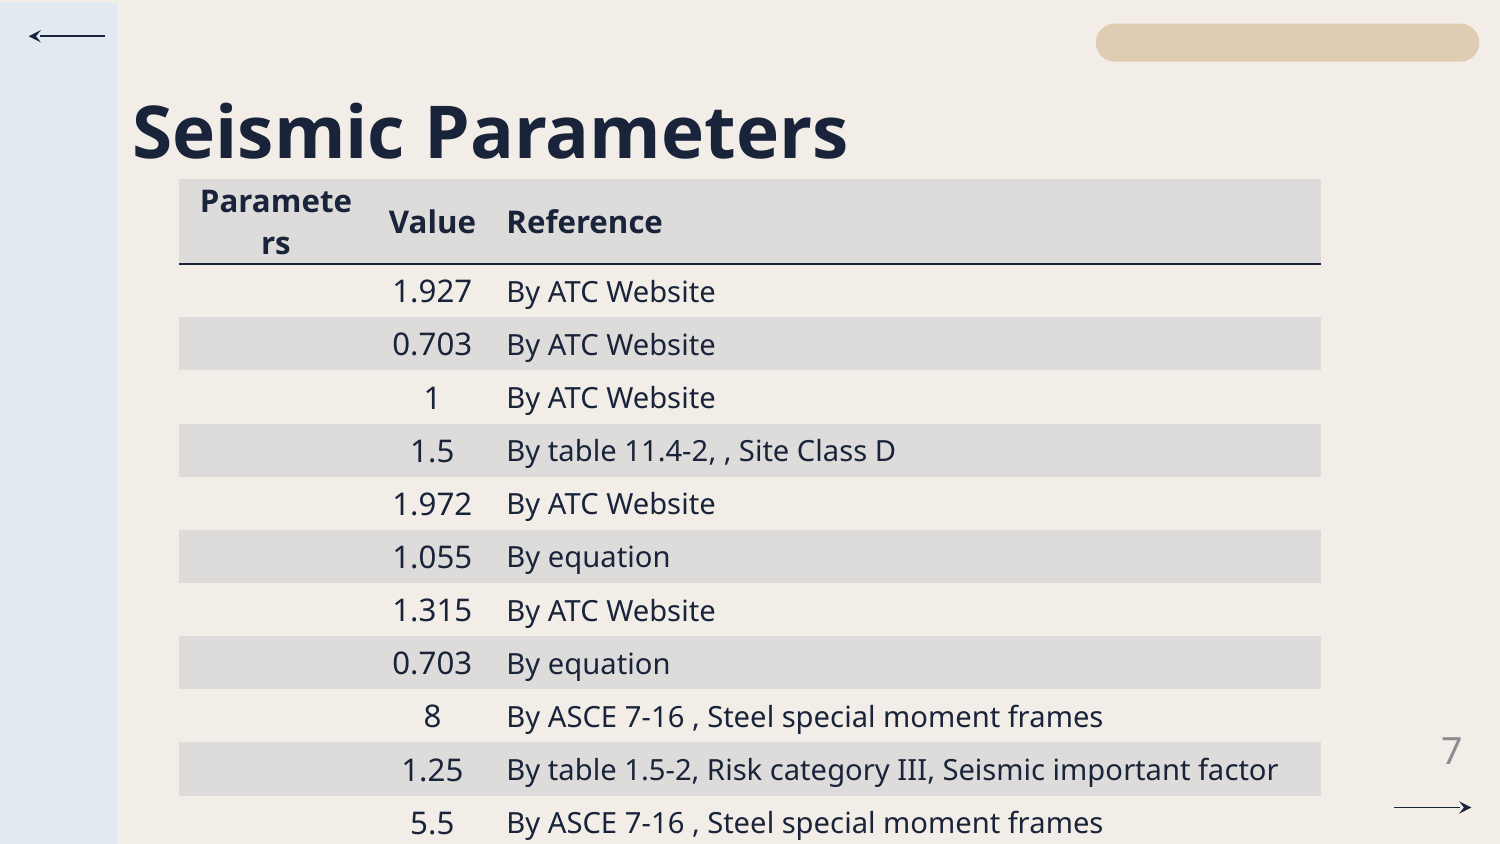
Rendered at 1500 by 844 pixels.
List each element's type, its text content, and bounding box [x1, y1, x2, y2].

slide_number 7 [1140, 729, 1478, 775]
title Seismic Parameters [116, 87, 1383, 182]
